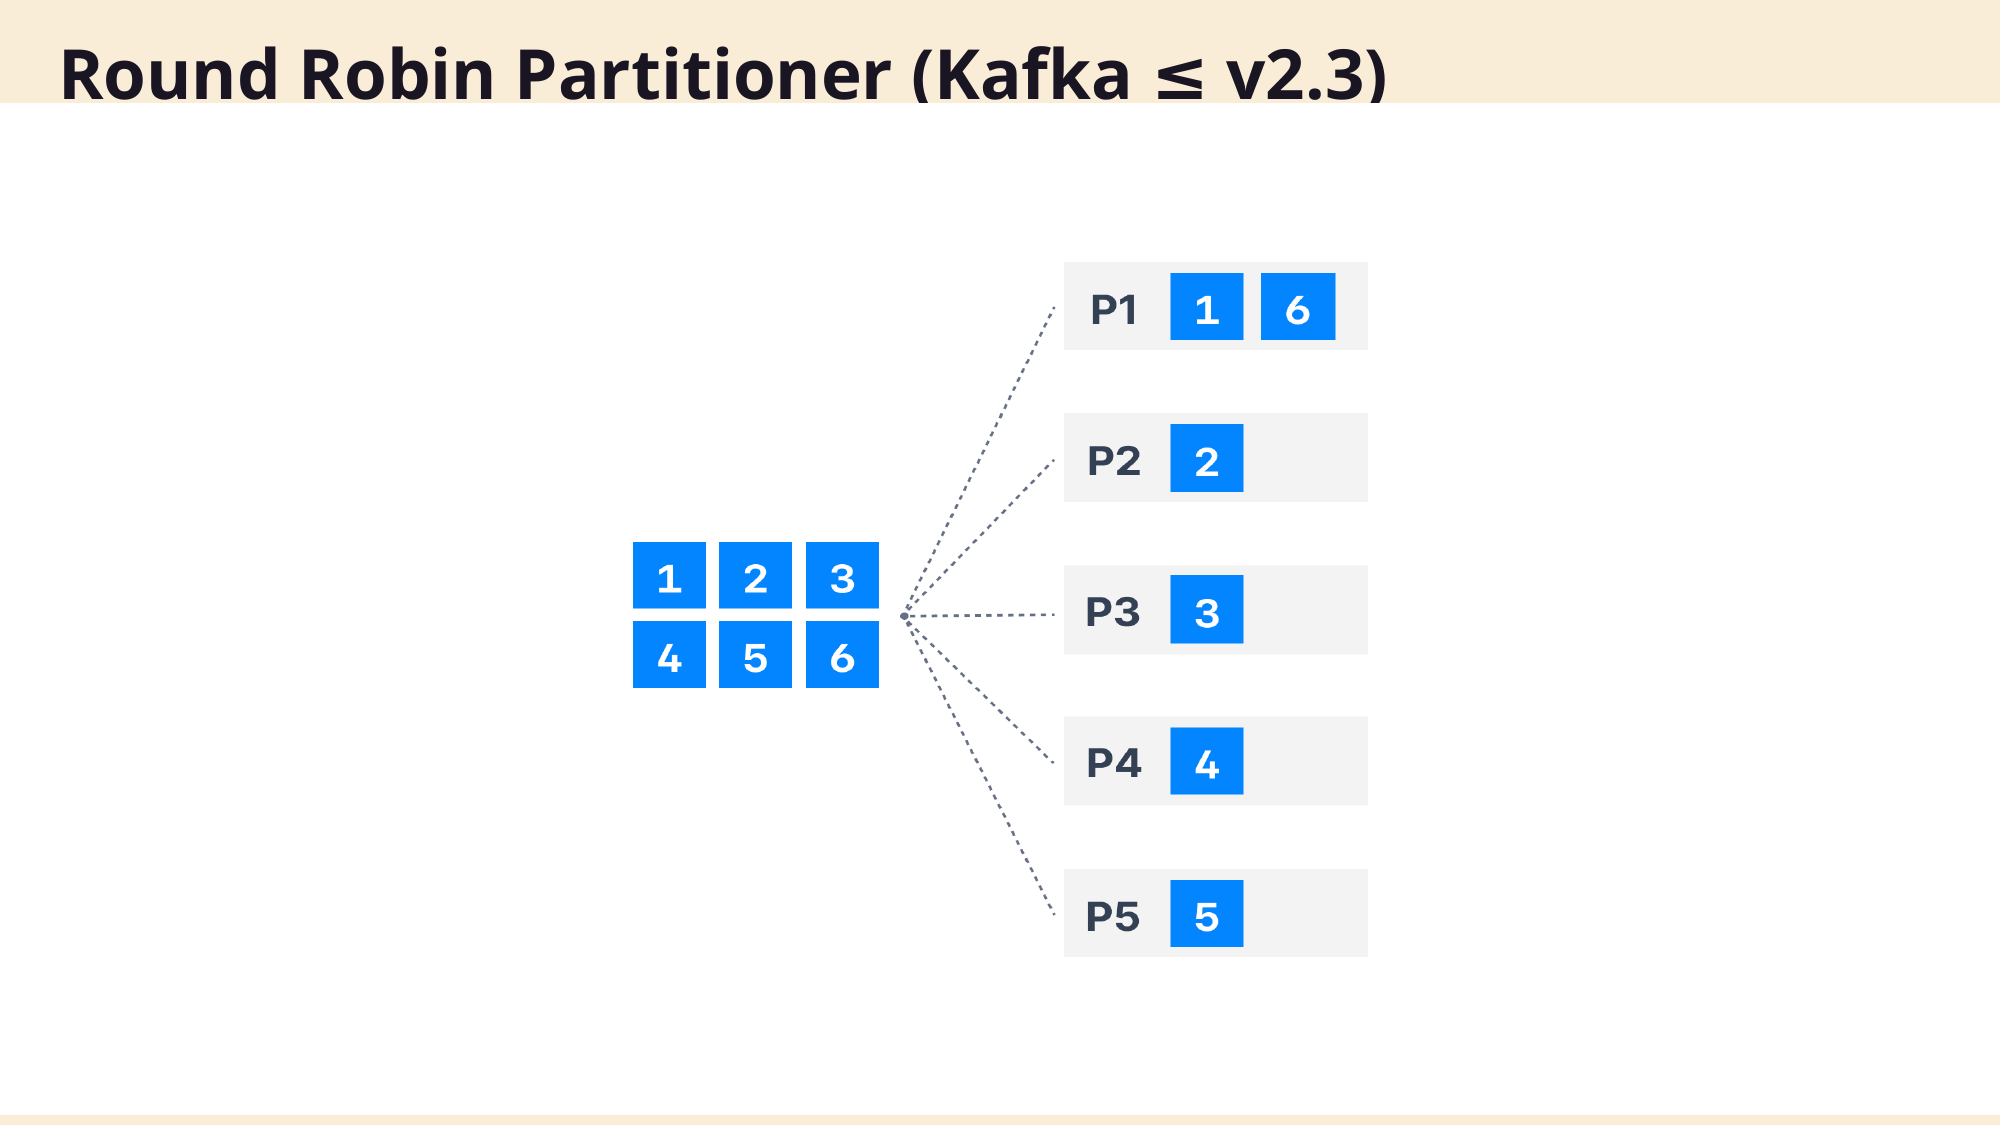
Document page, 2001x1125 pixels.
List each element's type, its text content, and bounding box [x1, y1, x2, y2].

picture [0, 103, 2000, 1115]
title Round Robin Partitioner (Kafka ≤ v2.3) [43, 29, 1480, 103]
